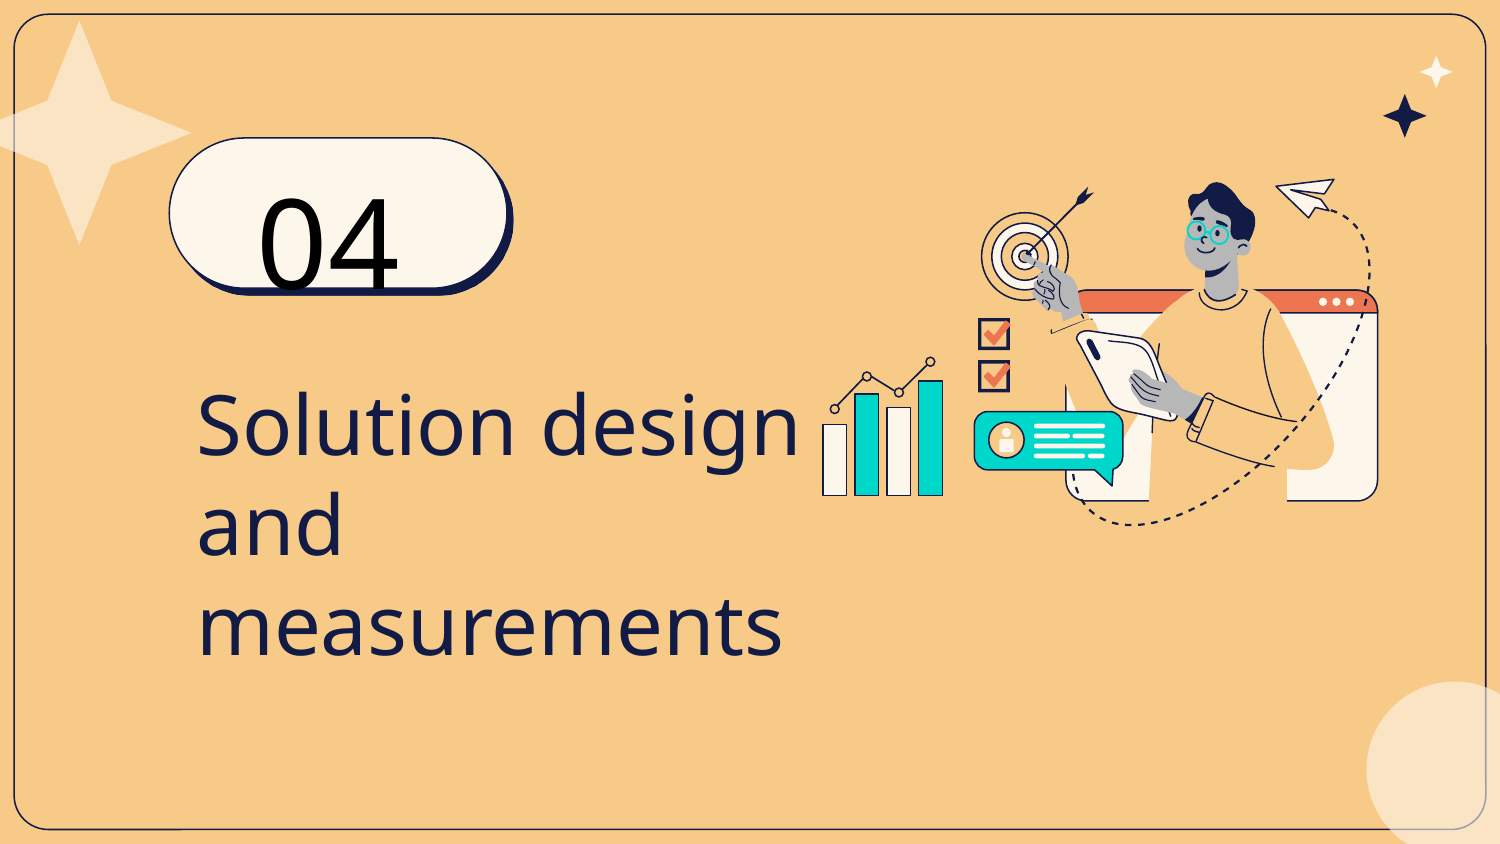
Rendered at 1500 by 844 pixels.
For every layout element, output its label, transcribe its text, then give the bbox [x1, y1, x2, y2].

text_box [169, 137, 499, 289]
title Solution design and measurements [181, 397, 880, 646]
text_box 04 [241, 179, 513, 330]
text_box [822, 179, 1378, 527]
